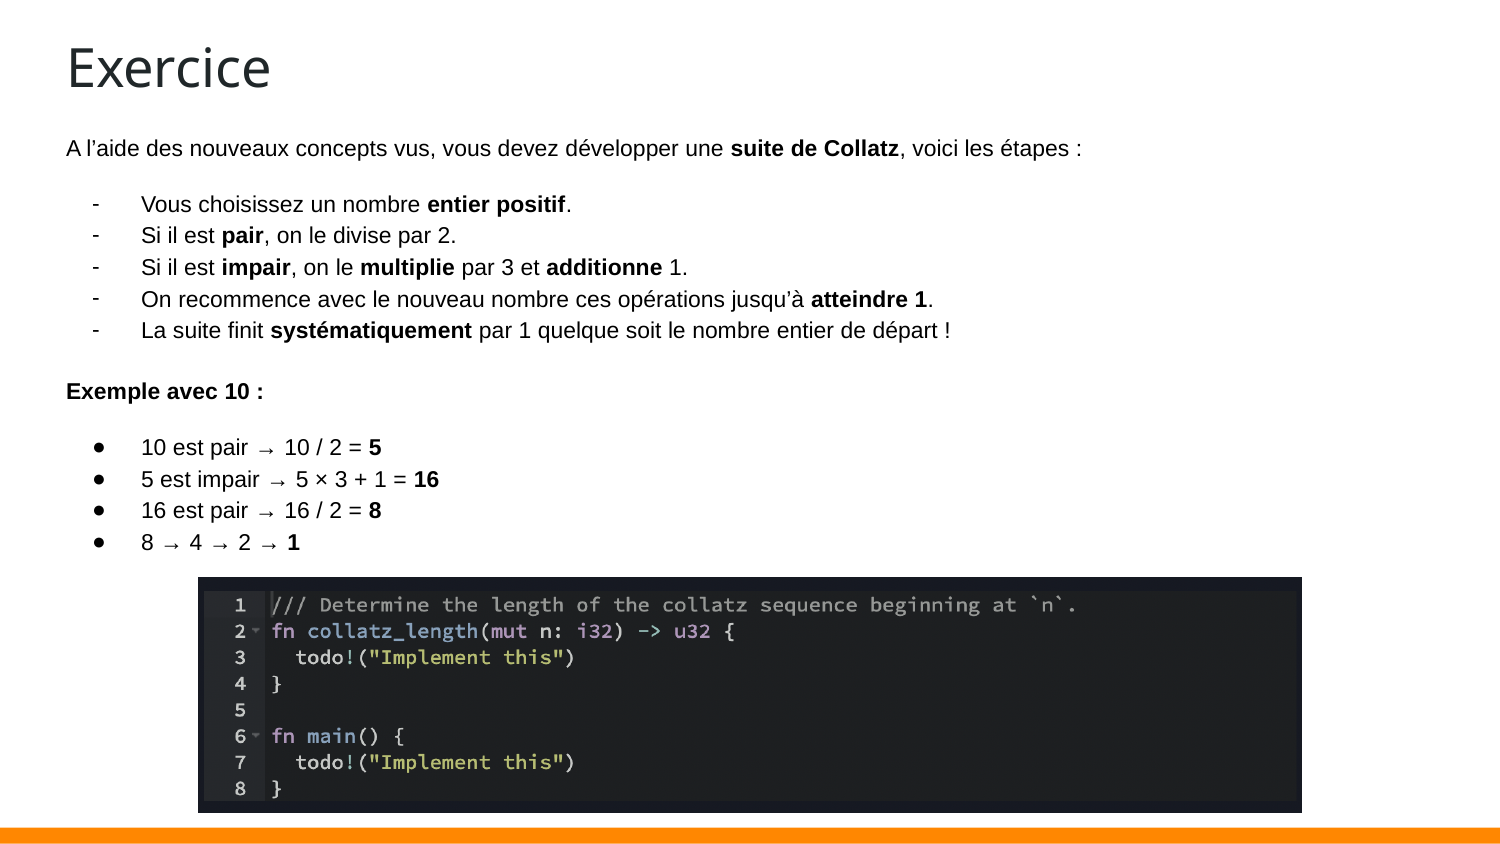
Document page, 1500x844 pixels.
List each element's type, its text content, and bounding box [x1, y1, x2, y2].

list A l’aide des nouveaux concepts vus, vous devez développer une suite de Collatz, voici les étapes : Vous choisissez un nombre entier positif. Si il est pair, on le divise par 2. Si il est impair, on le multiplie par 3 et additionne 1. On recommence avec le nouveau nombre ces opérations jusqu’à atteindre 1. La suite finit systématiquement par 1 quelque soit le nombre entier de départ ! Exemple avec 10 : 10 est pair → 10 / 2 = 5 5 est impair → 5 × 3 + 1 = 16 16 est pair → 16 / 2 = 8 8 → 4 → 2 → 1 [51, 113, 1449, 813]
picture [198, 576, 1302, 814]
title Exercice [51, 18, 1449, 113]
